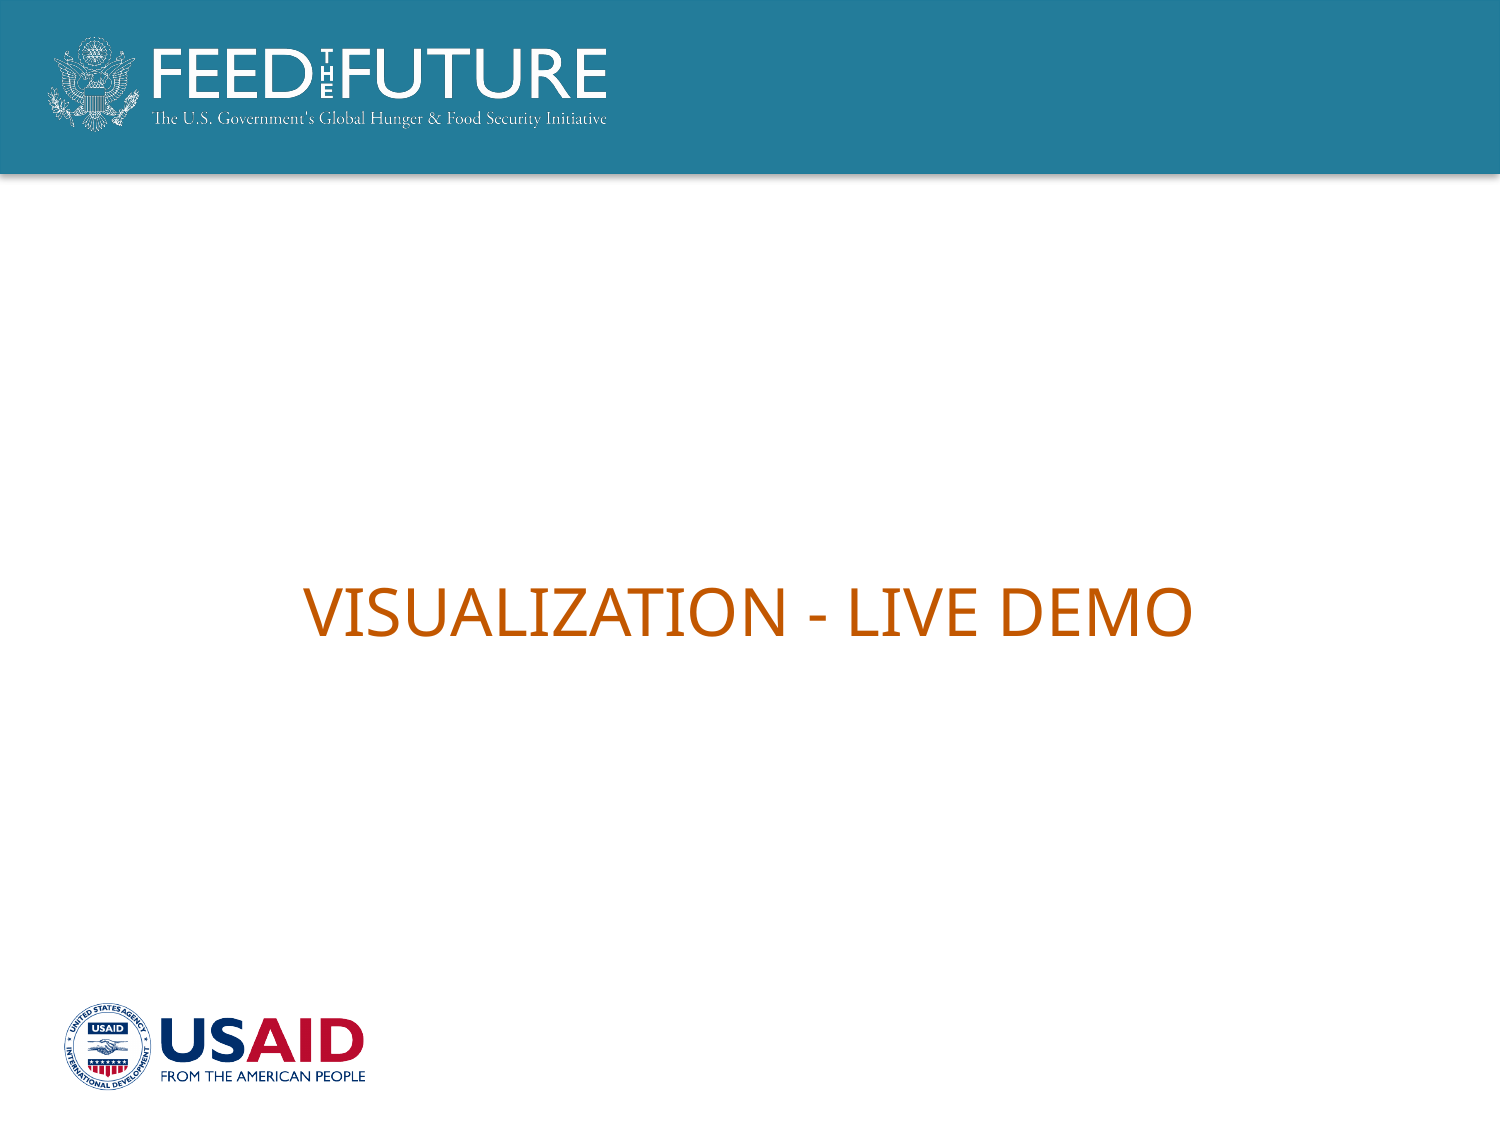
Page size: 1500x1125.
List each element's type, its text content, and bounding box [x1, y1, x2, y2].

title Visualization - Live Demo [75, 562, 1425, 661]
picture [19, 974, 406, 1125]
